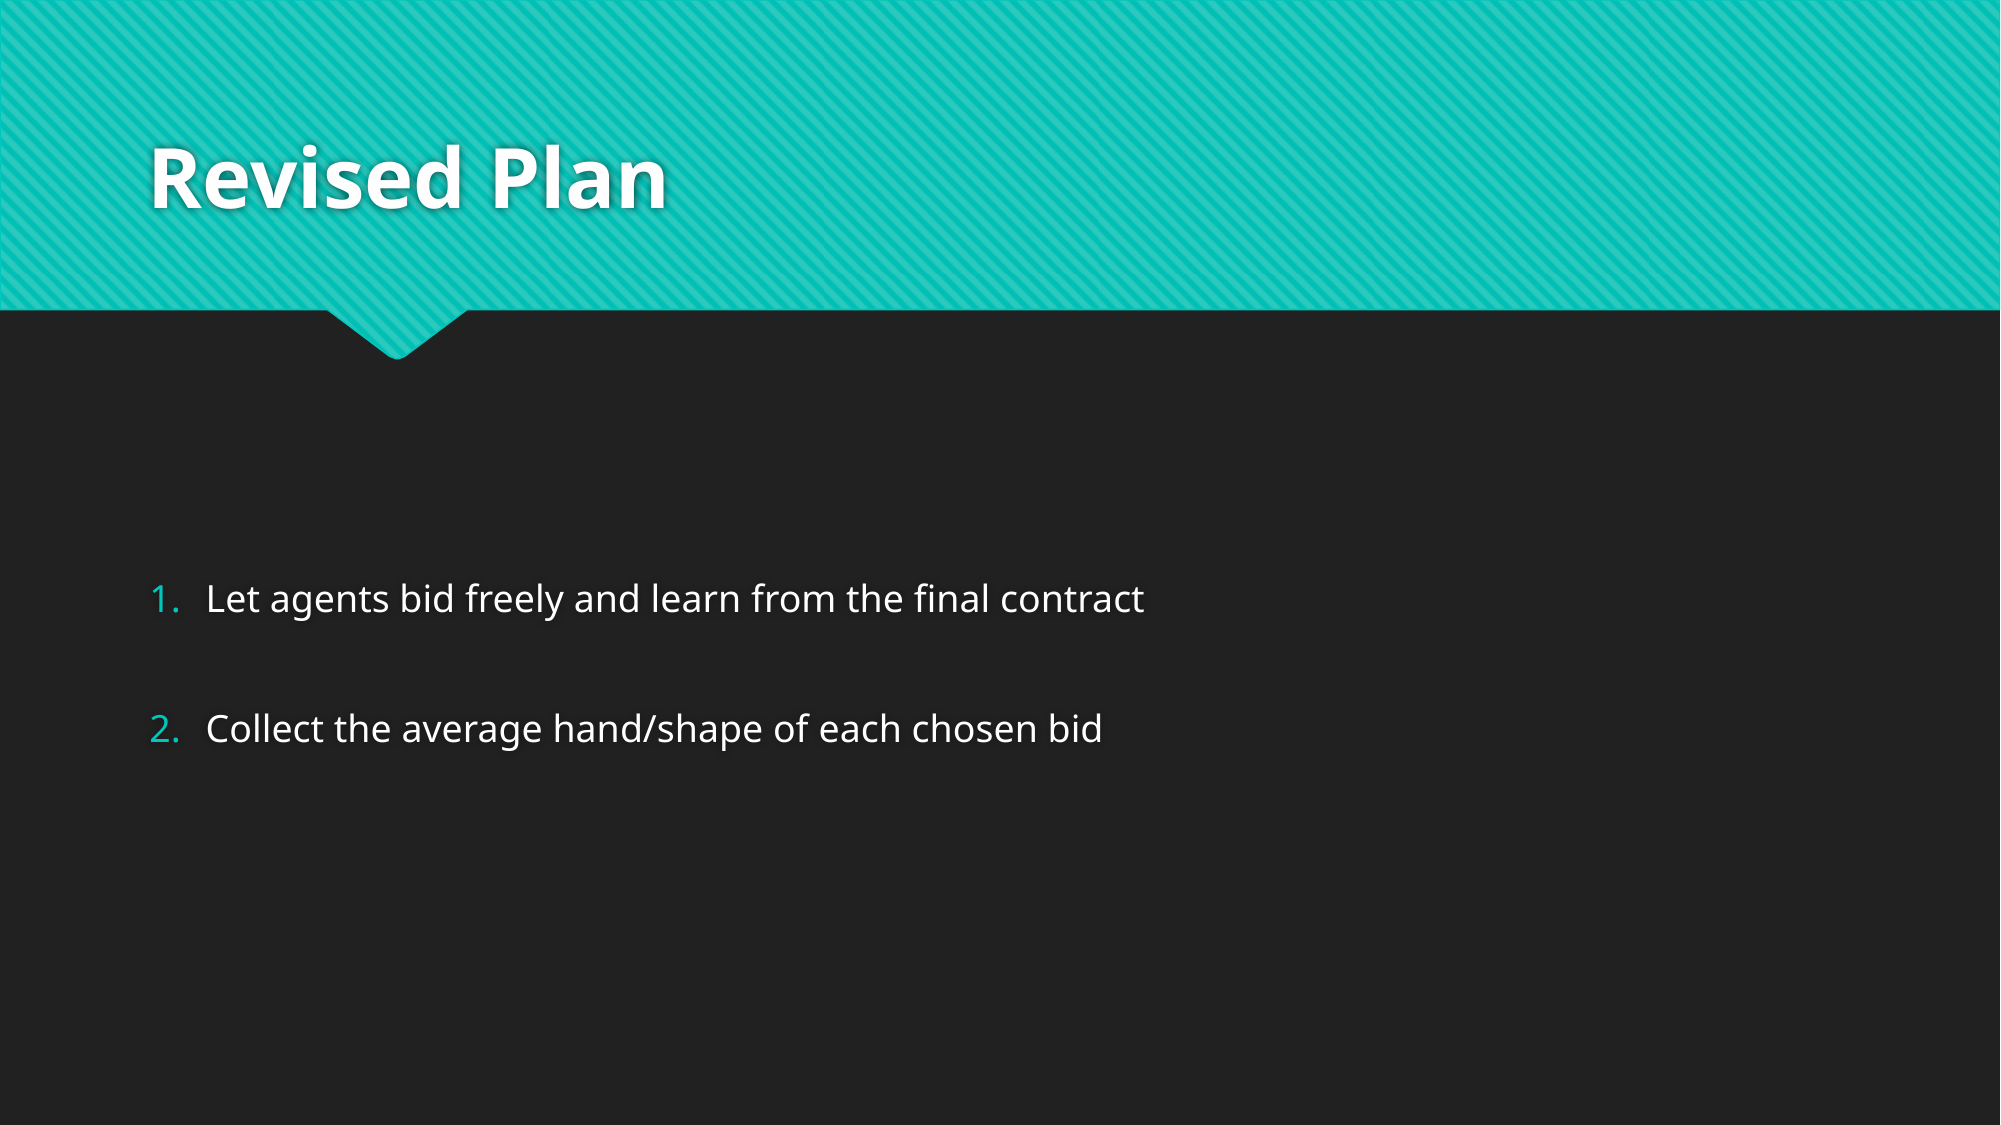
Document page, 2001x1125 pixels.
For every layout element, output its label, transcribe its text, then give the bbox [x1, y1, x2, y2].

title Revised Plan [132, 73, 1868, 233]
list Let agents bid freely and learn from the final contract Collect the average hand/shape of each chosen bid [134, 364, 1866, 962]
